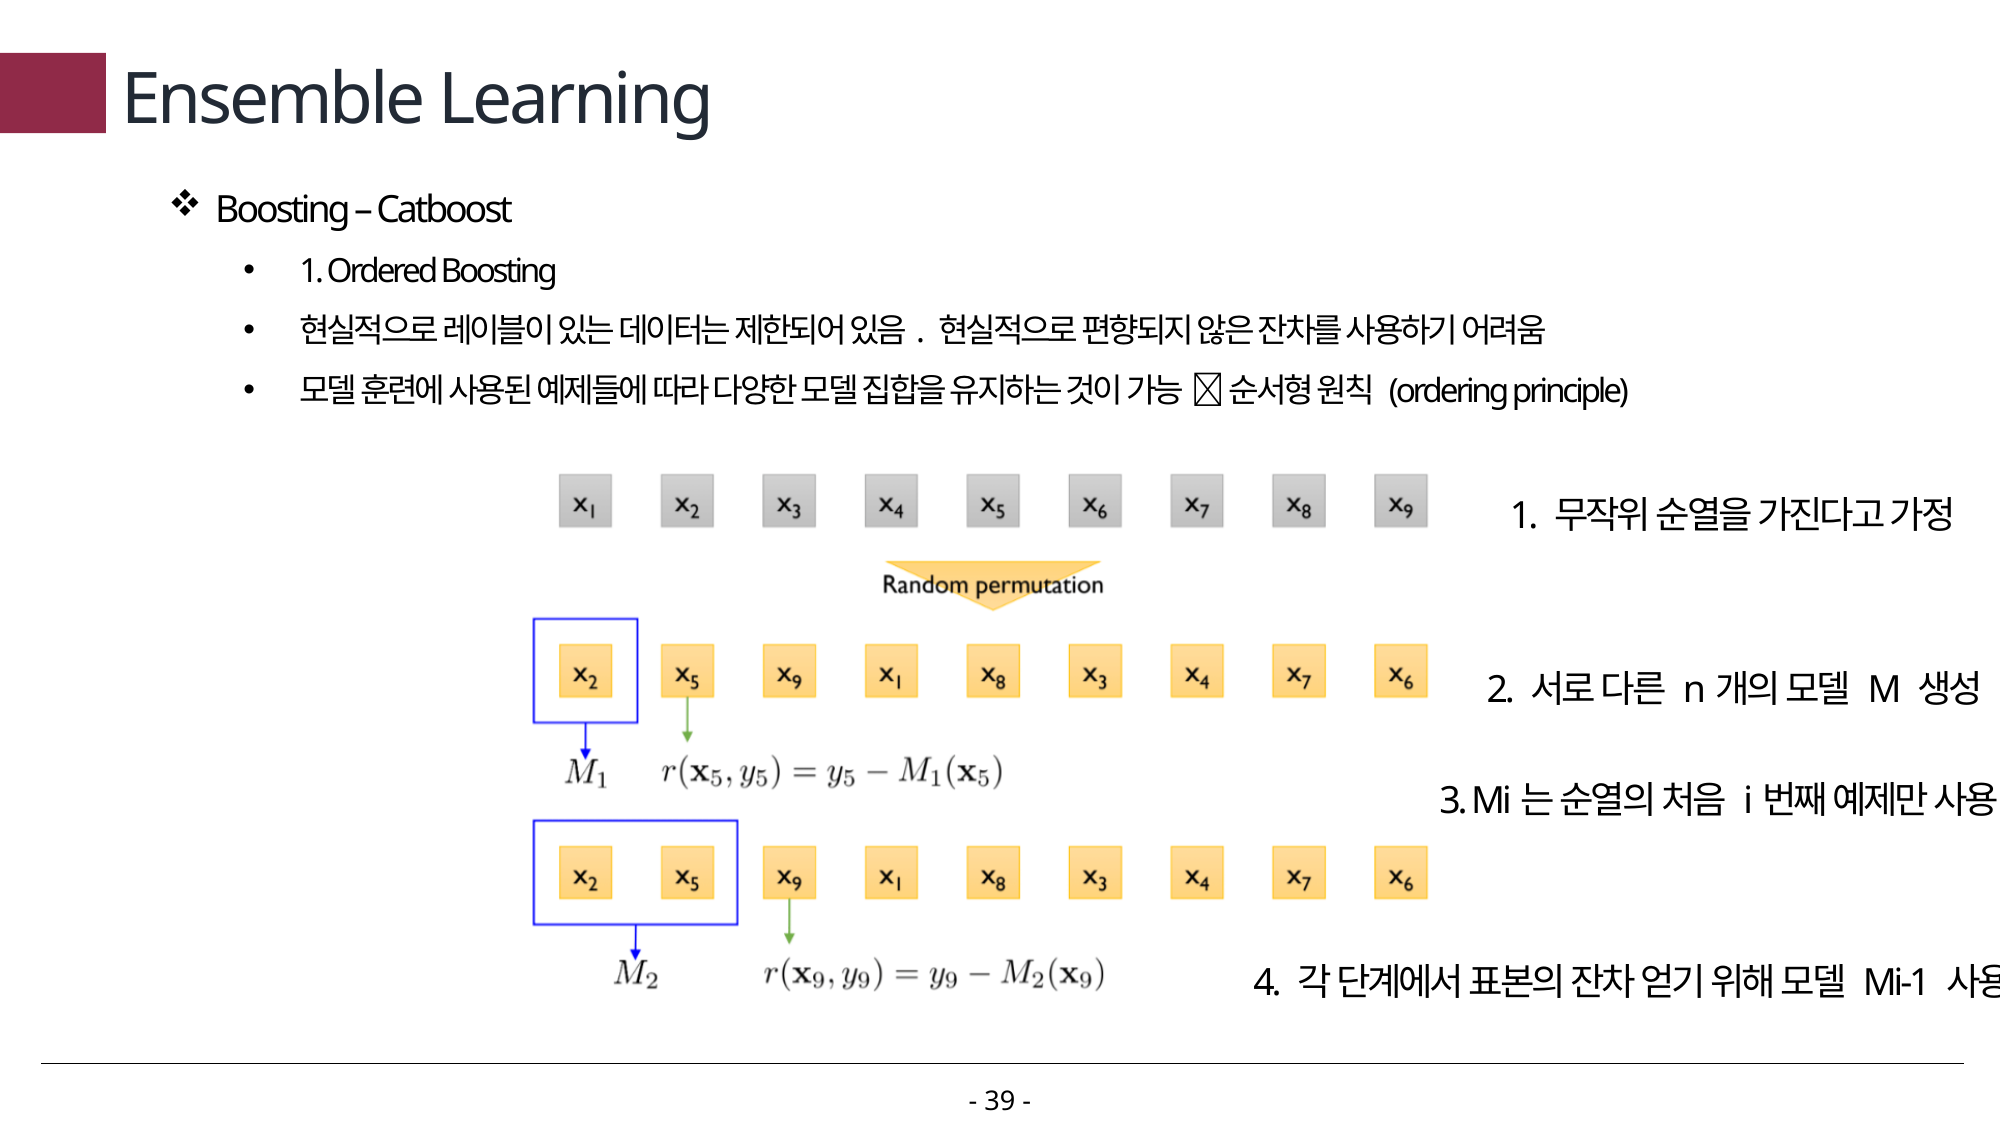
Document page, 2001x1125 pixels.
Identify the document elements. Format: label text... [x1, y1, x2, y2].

text_box 2. 서로 다른 n개의 모델 M 생성 [1478, 657, 1998, 718]
text_box 3. Mi는 순열의 처음 i번째 예제만 사용 [1478, 768, 2000, 829]
picture [522, 452, 1478, 1023]
text_box 1. 무작위 순열을 가진다고 가정 [1495, 483, 1971, 544]
title Ensemble Learning [106, 54, 1730, 147]
text_box 4. 각 단계에서 표본의 잔차 얻기 위해 모델 Mi-1 사용 [1478, 950, 2000, 1010]
text_box Boosting – Catboost 1. Ordered Boosting 현실적으로 레이블이 있는 데이터는 제한되어 있음. 현실적으로 편향되지 않은 잔차를 사용하기 어려움 모델 훈련에 사용된 예제들에 따라 다양한 모델 집합을 유지하는 것이 가능  순서형 원칙 (ordering principle) [153, 154, 1987, 477]
